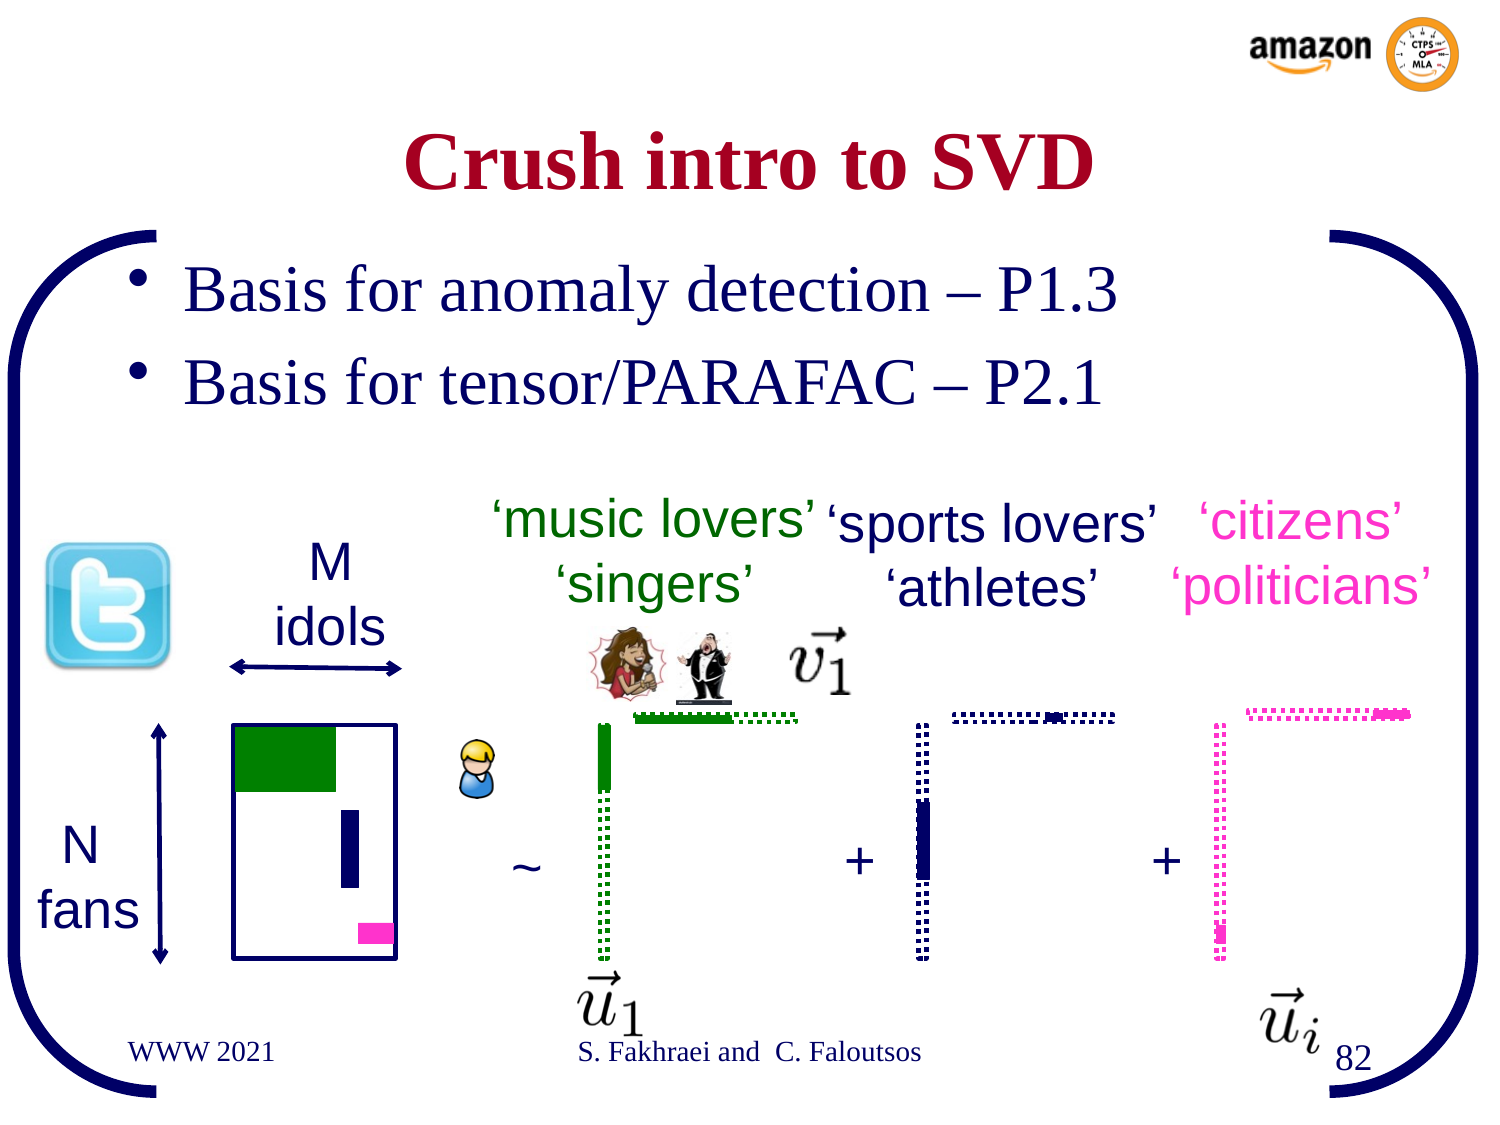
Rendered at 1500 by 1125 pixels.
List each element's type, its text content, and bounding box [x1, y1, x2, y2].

text_box [13, 236, 1473, 1092]
title Crush intro to SVD [112, 99, 1388, 213]
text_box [38, 712, 1413, 965]
picture [788, 625, 854, 695]
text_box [228, 669, 402, 675]
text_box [233, 710, 1410, 959]
slide_number WWW 2021 [112, 1024, 426, 1101]
picture [1259, 987, 1320, 1055]
picture [459, 738, 495, 800]
picture [576, 970, 644, 1038]
slide_number 82 [1074, 1024, 1388, 1101]
picture [40, 539, 176, 675]
picture [586, 625, 669, 702]
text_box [583, 628, 676, 710]
footer S. Fakhraei and C. Faloutsos [512, 1024, 988, 1101]
picture [1239, 16, 1460, 93]
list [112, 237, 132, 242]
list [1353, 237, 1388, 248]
picture [676, 632, 732, 706]
